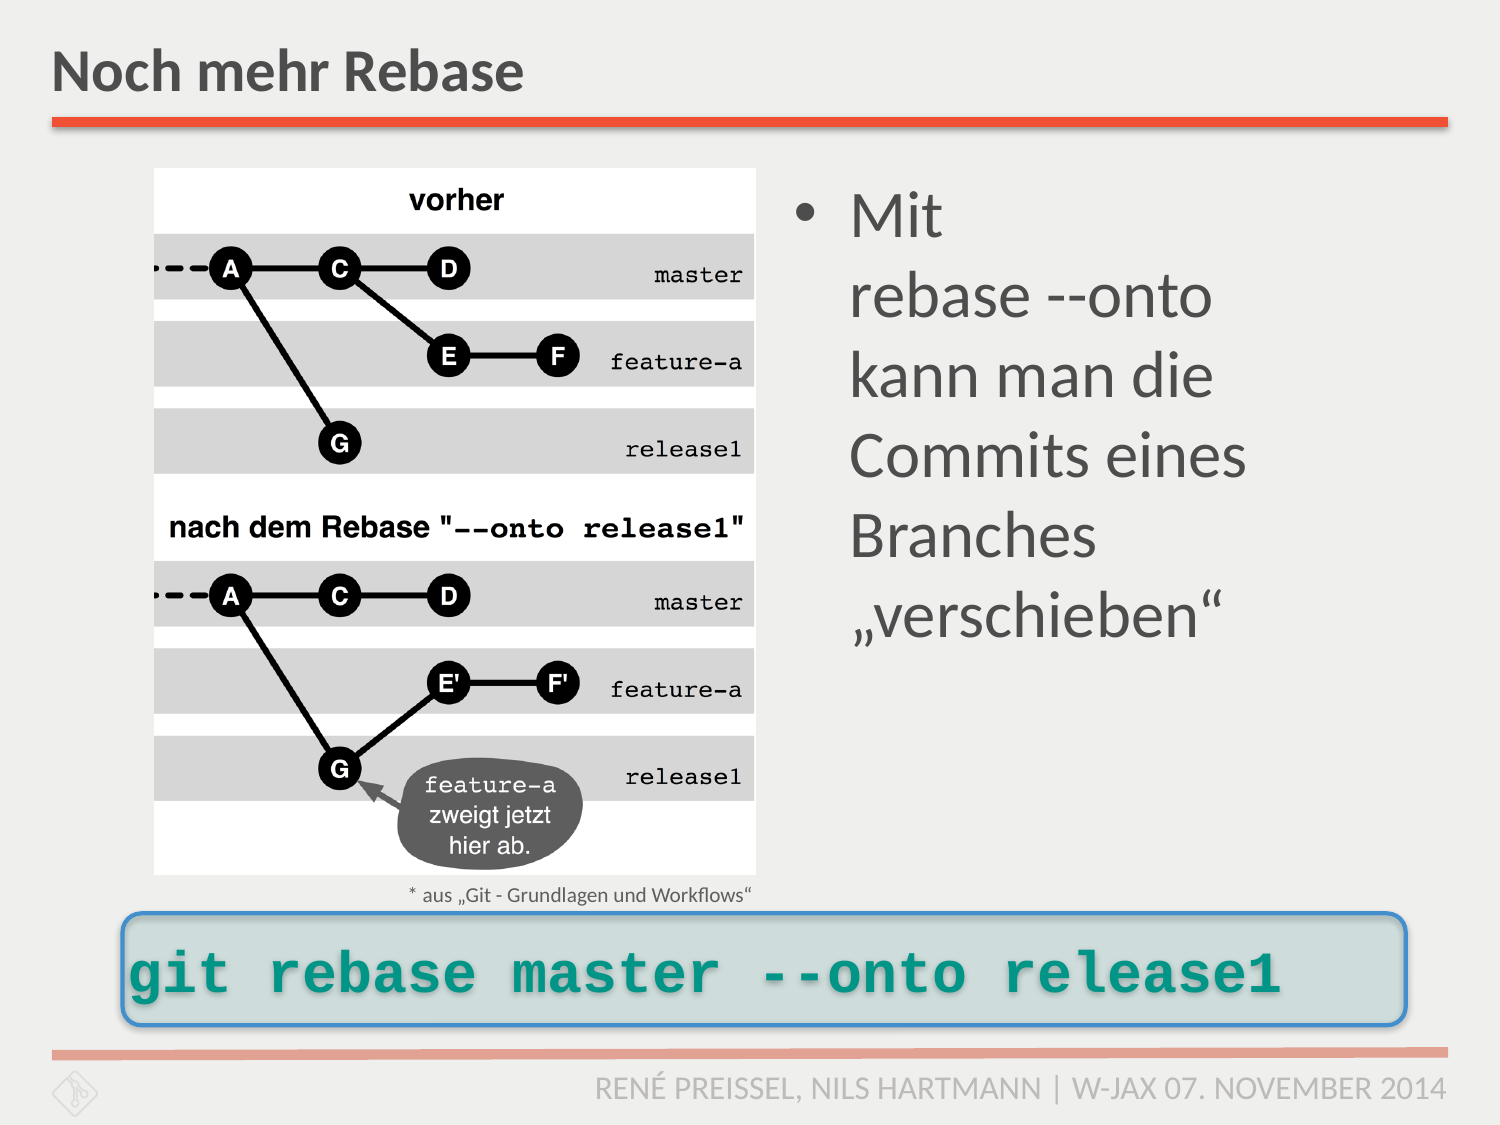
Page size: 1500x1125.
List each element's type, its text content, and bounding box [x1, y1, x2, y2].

text_box * aus „Git - Grundlagen und Workflows“ [407, 874, 775, 911]
picture [153, 168, 756, 875]
list Mit rebase --onto kann man die Commits eines Branches „verschieben“ [793, 170, 1449, 1005]
title Noch mehr Rebase [51, 30, 1449, 104]
text_box git rebase master --onto release1 [121, 912, 1407, 1027]
